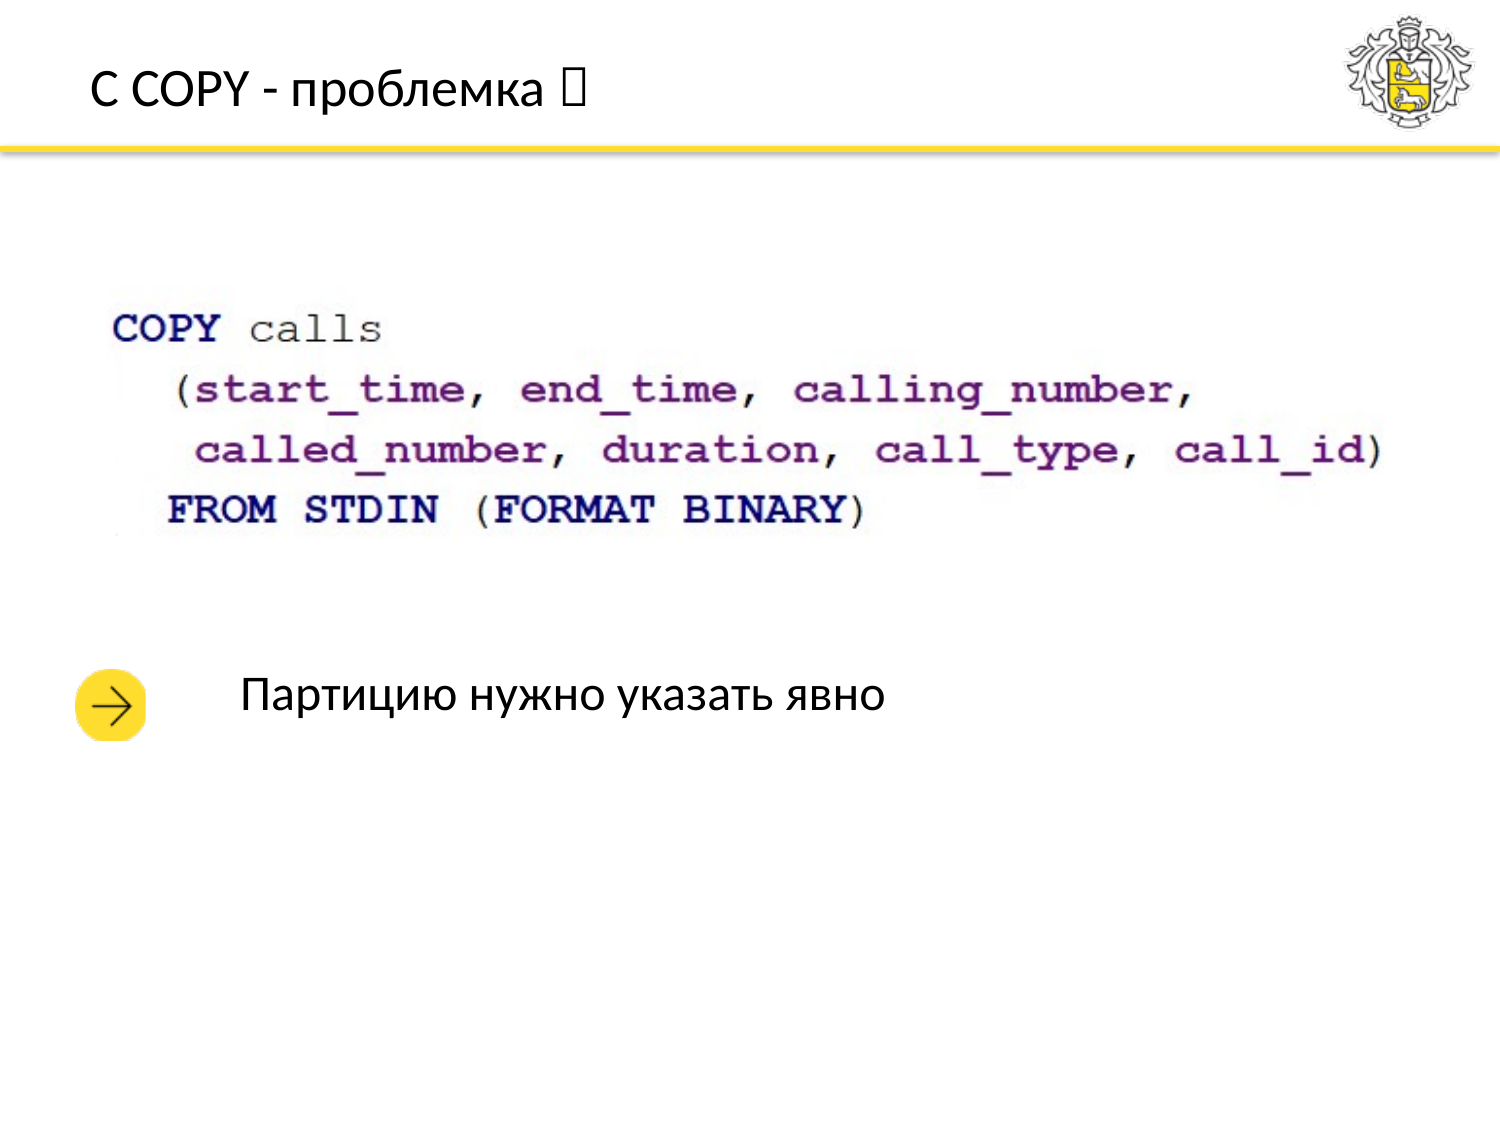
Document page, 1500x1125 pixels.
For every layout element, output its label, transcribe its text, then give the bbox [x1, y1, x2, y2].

picture [74, 669, 147, 741]
list Партицию нужно указать явно [75, 641, 1425, 1005]
picture [48, 233, 1452, 634]
title С COPY - проблемка  [75, 50, 1425, 119]
